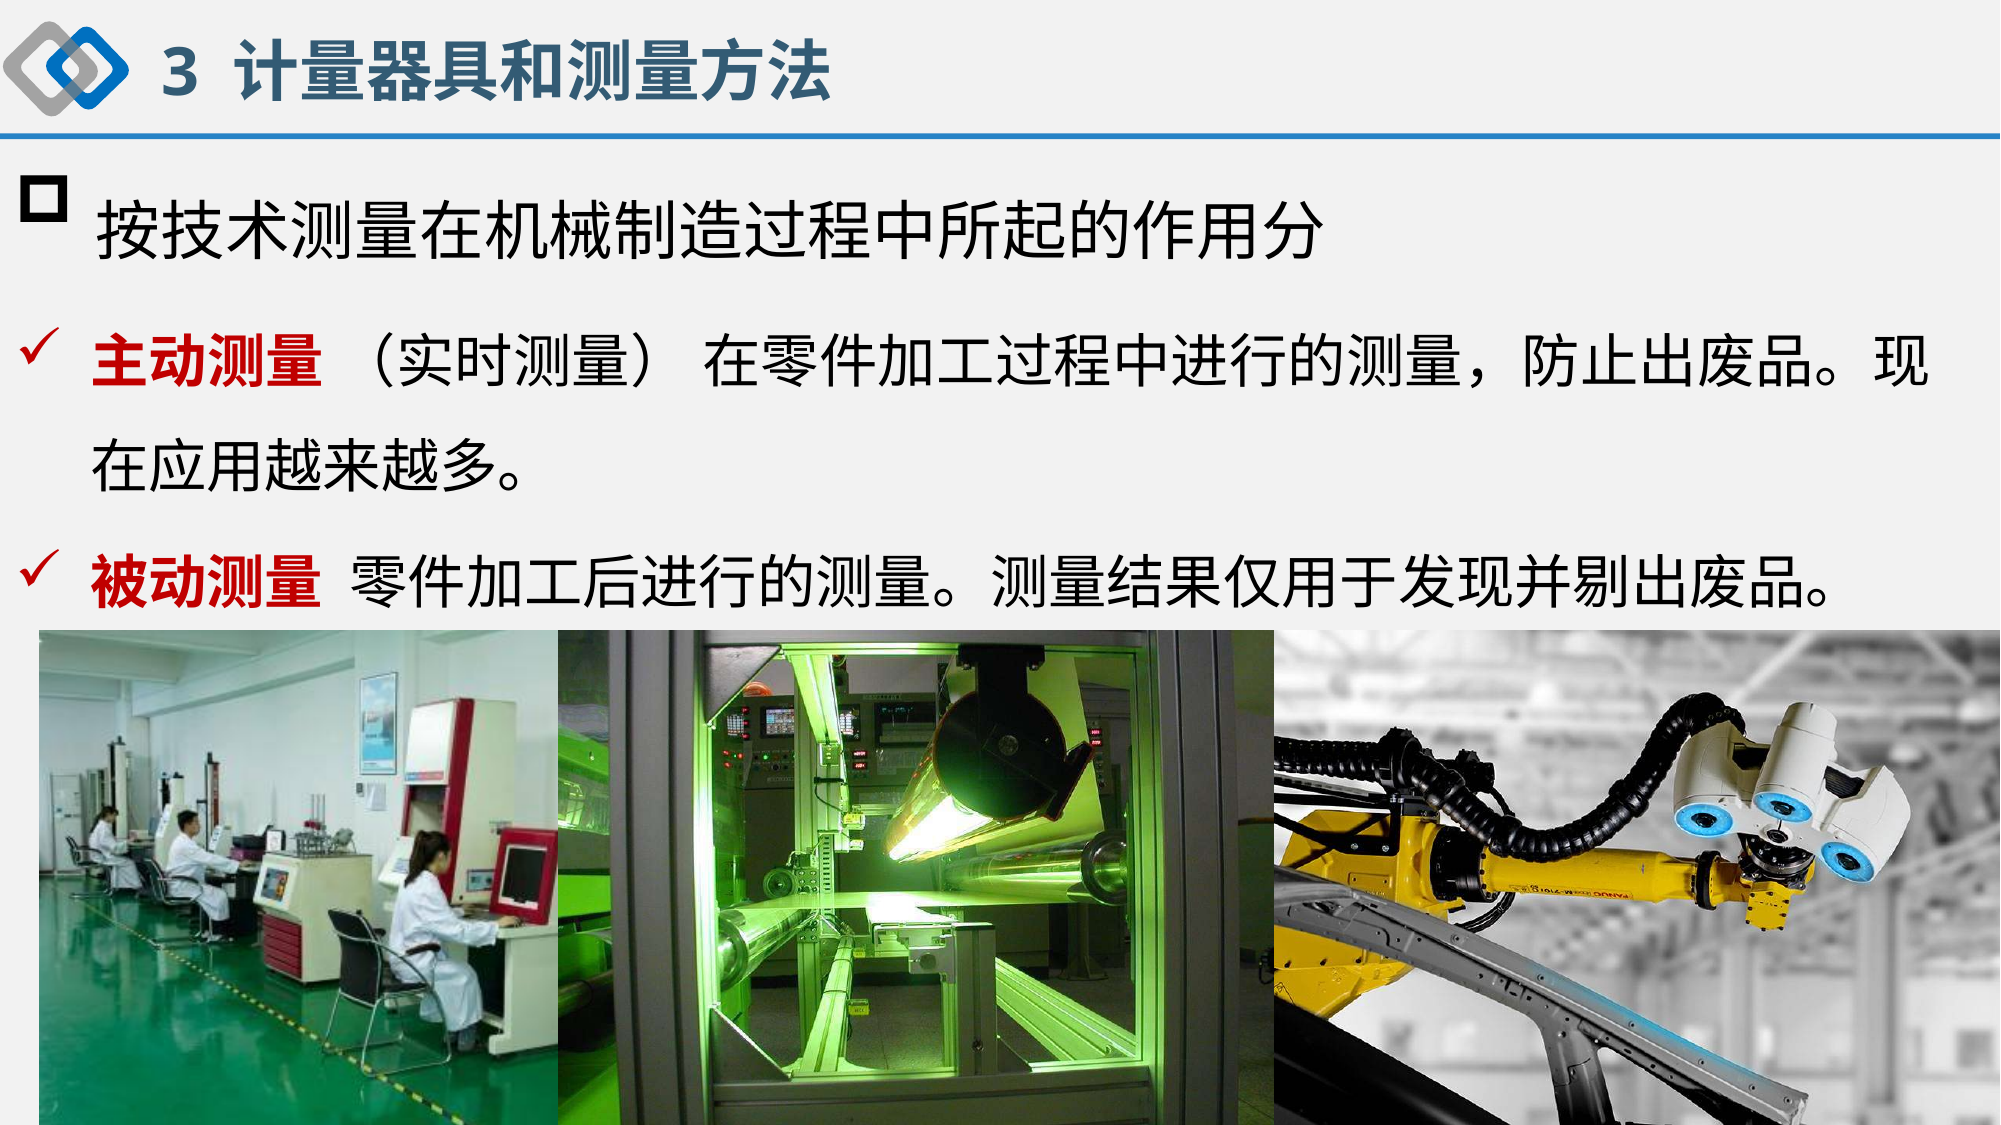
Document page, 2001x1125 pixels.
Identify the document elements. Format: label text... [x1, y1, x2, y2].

title 按技术测量在机械制造过程中所起的作用分 [0, 127, 1363, 281]
list 主动测量 （实时测量） 在零件加工过程中进行的测量，防止出废品。现在应用越来越多。 被动测量 零件加工后进行的测量。测量结果仅用于发现并剔出废品。 [0, 281, 1947, 863]
text_box 3 计量器具和测量方法 [146, 0, 1495, 144]
picture [39, 0, 2001, 1125]
